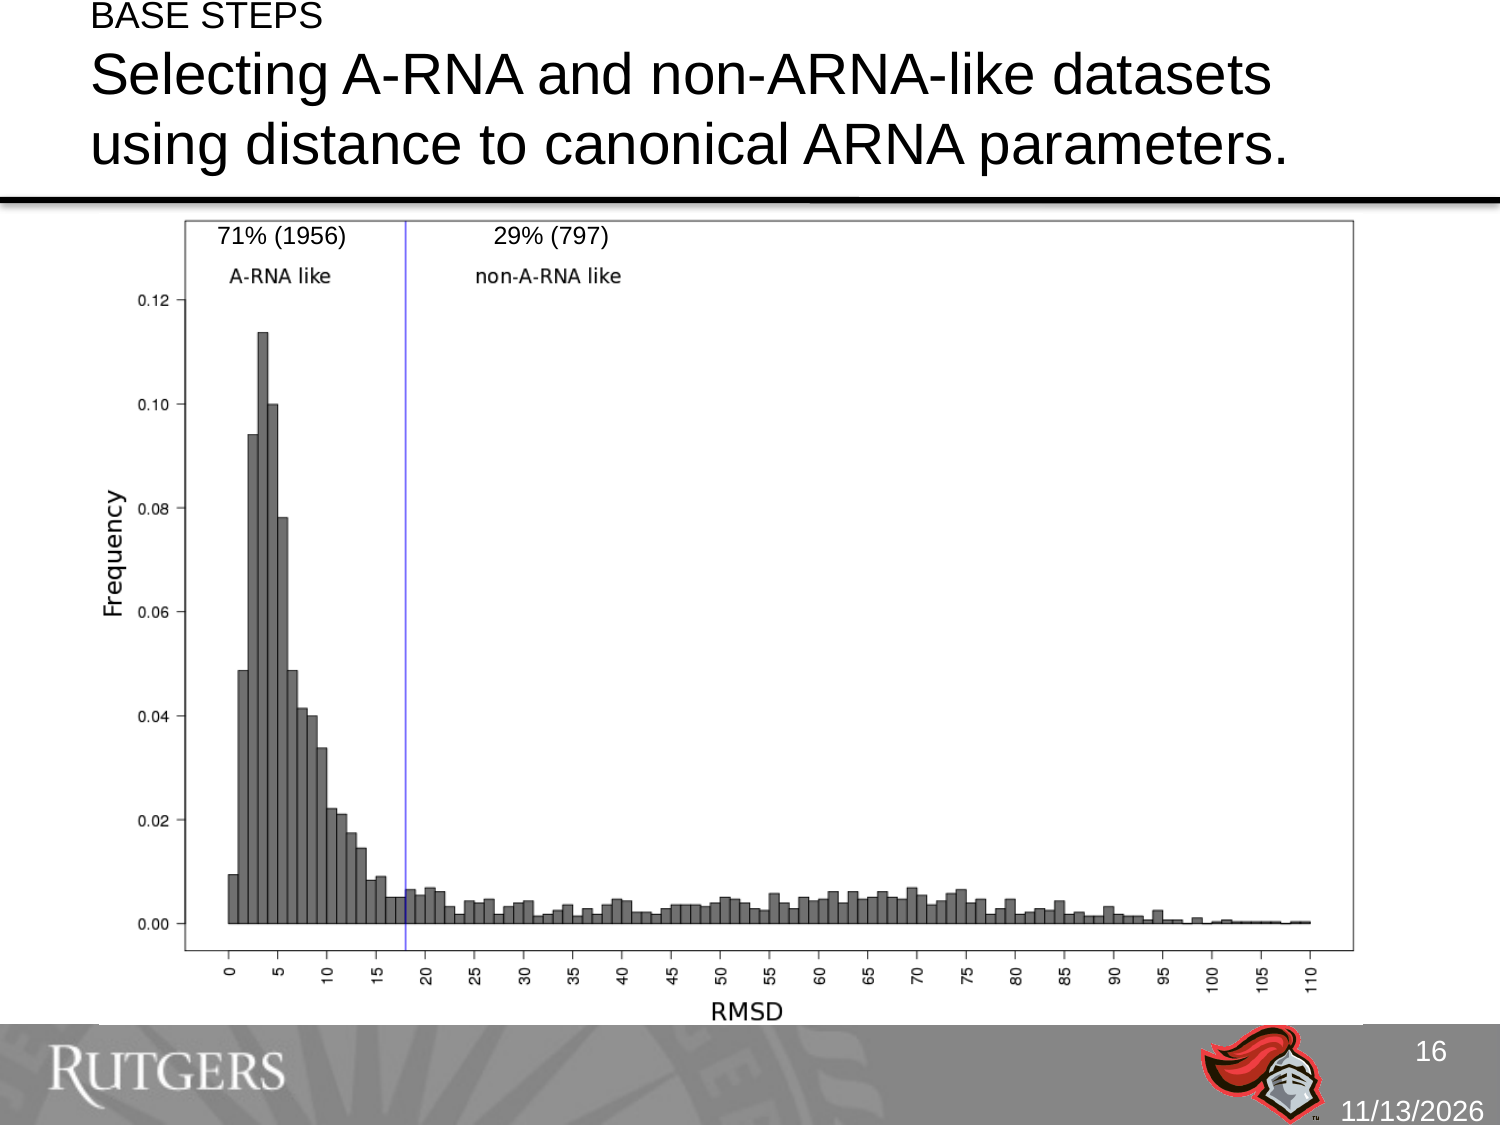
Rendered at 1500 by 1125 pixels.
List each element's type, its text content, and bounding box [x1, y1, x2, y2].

slide_number 16 [1362, 1024, 1463, 1063]
title BASE STEPS Selecting A-RNA and non-ARNA-like datasets using distance to canonical ARNA parameters. [74, 0, 1426, 176]
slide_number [1149, 1084, 1500, 1125]
picture [0, 213, 1500, 1125]
